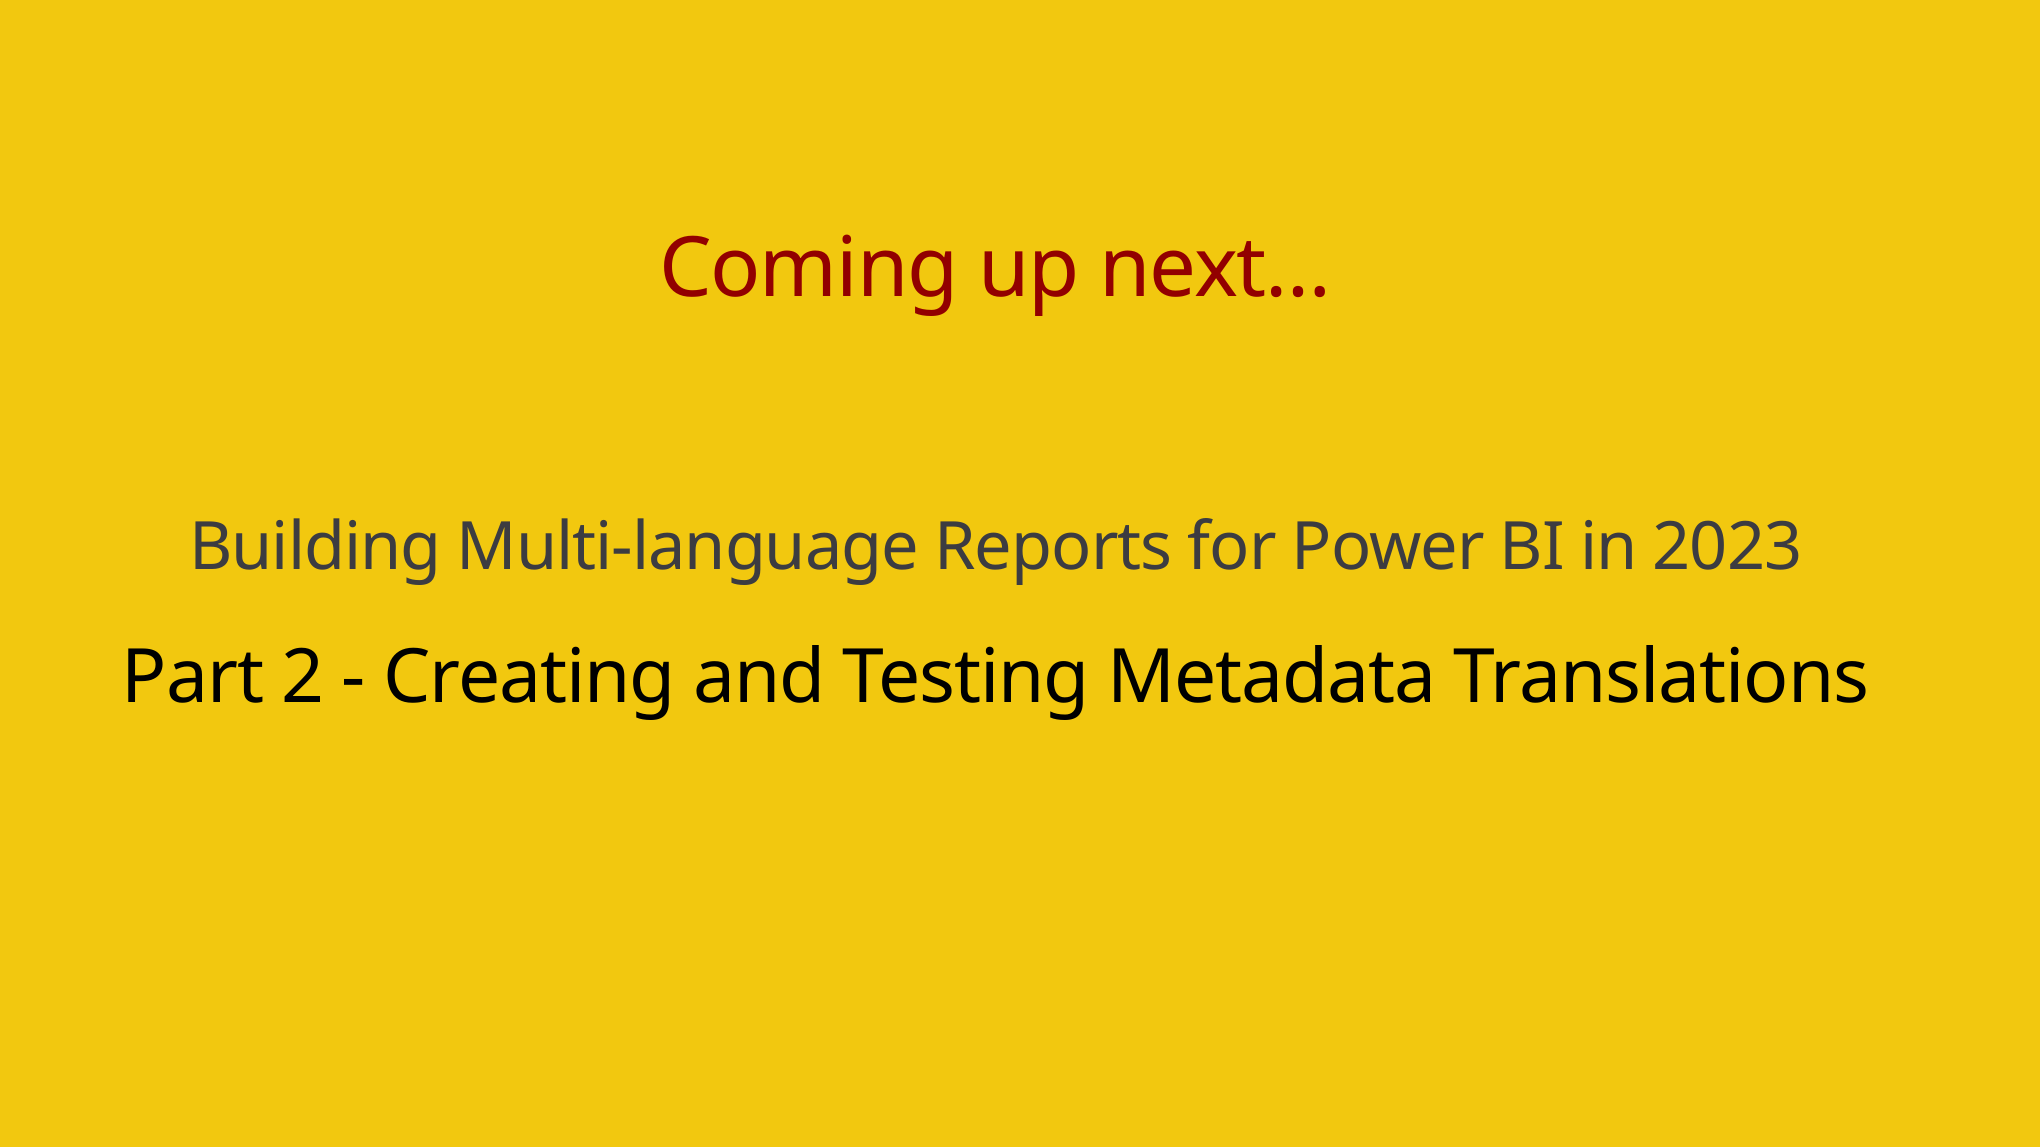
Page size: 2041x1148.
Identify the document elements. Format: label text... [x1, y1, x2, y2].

title Coming up next… Building Multi-language Reports for Power BI in 2023 Part 2 - Creating and Testing Metadata Translations [89, 168, 1903, 742]
